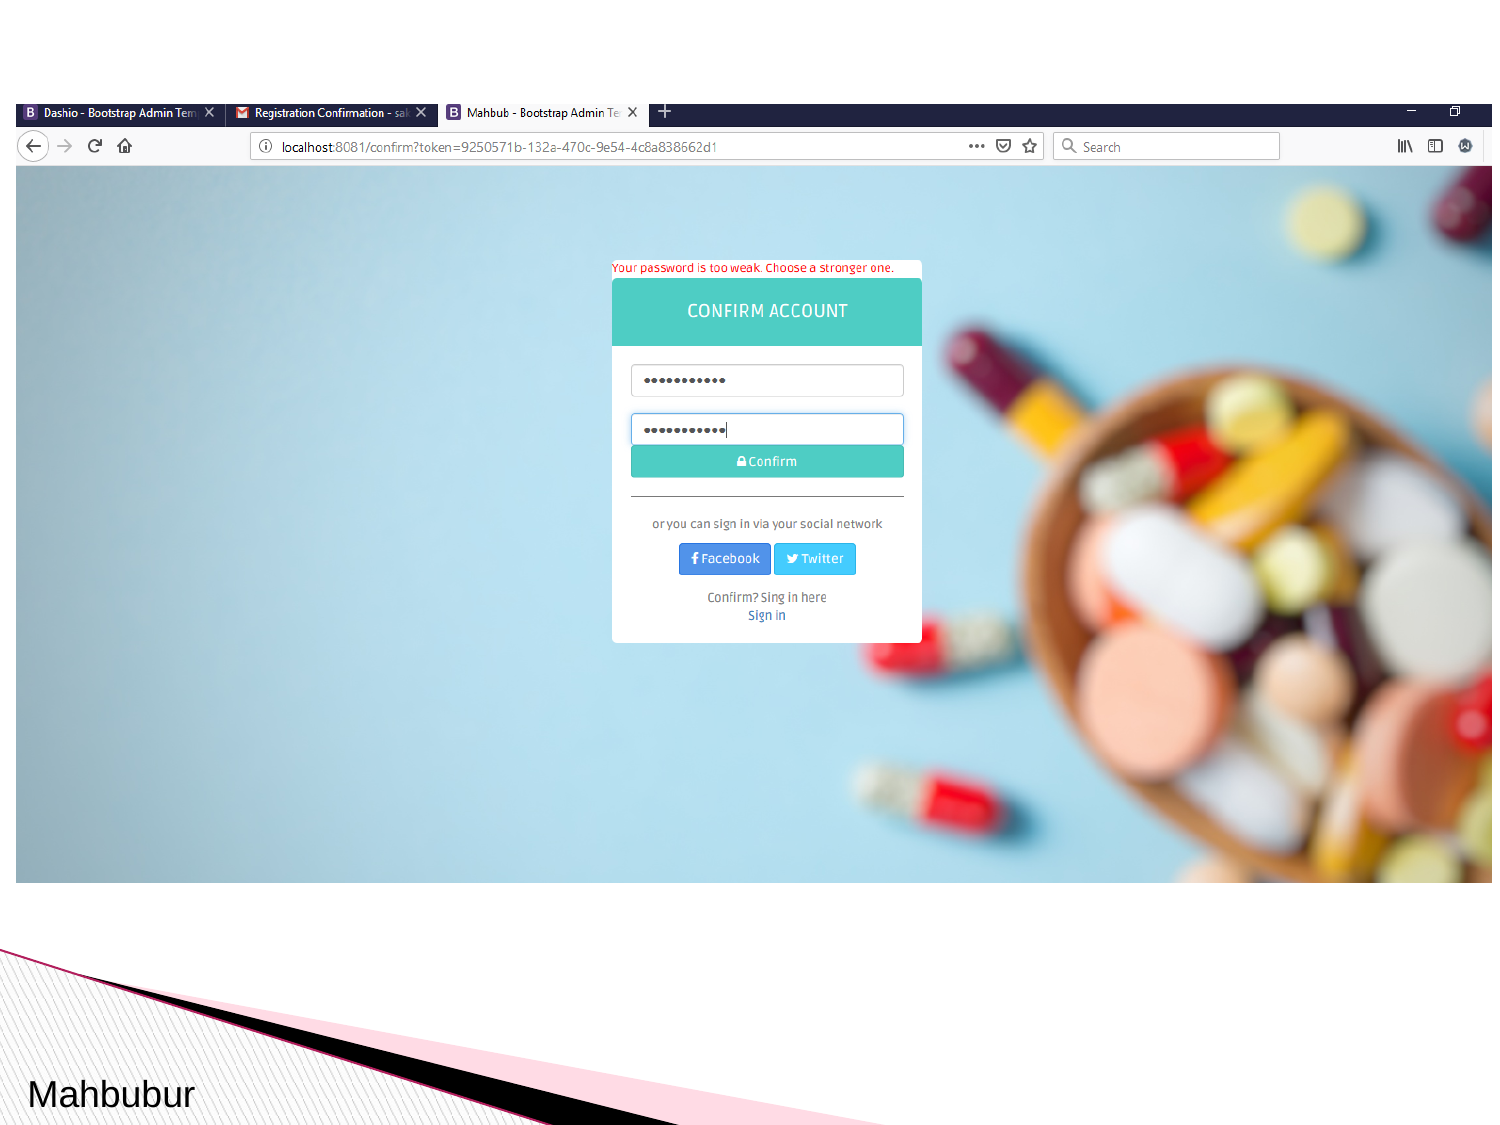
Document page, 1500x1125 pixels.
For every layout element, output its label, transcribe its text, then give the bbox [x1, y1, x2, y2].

text_box Mahbubur [12, 1062, 288, 1123]
picture [15, 104, 1492, 883]
